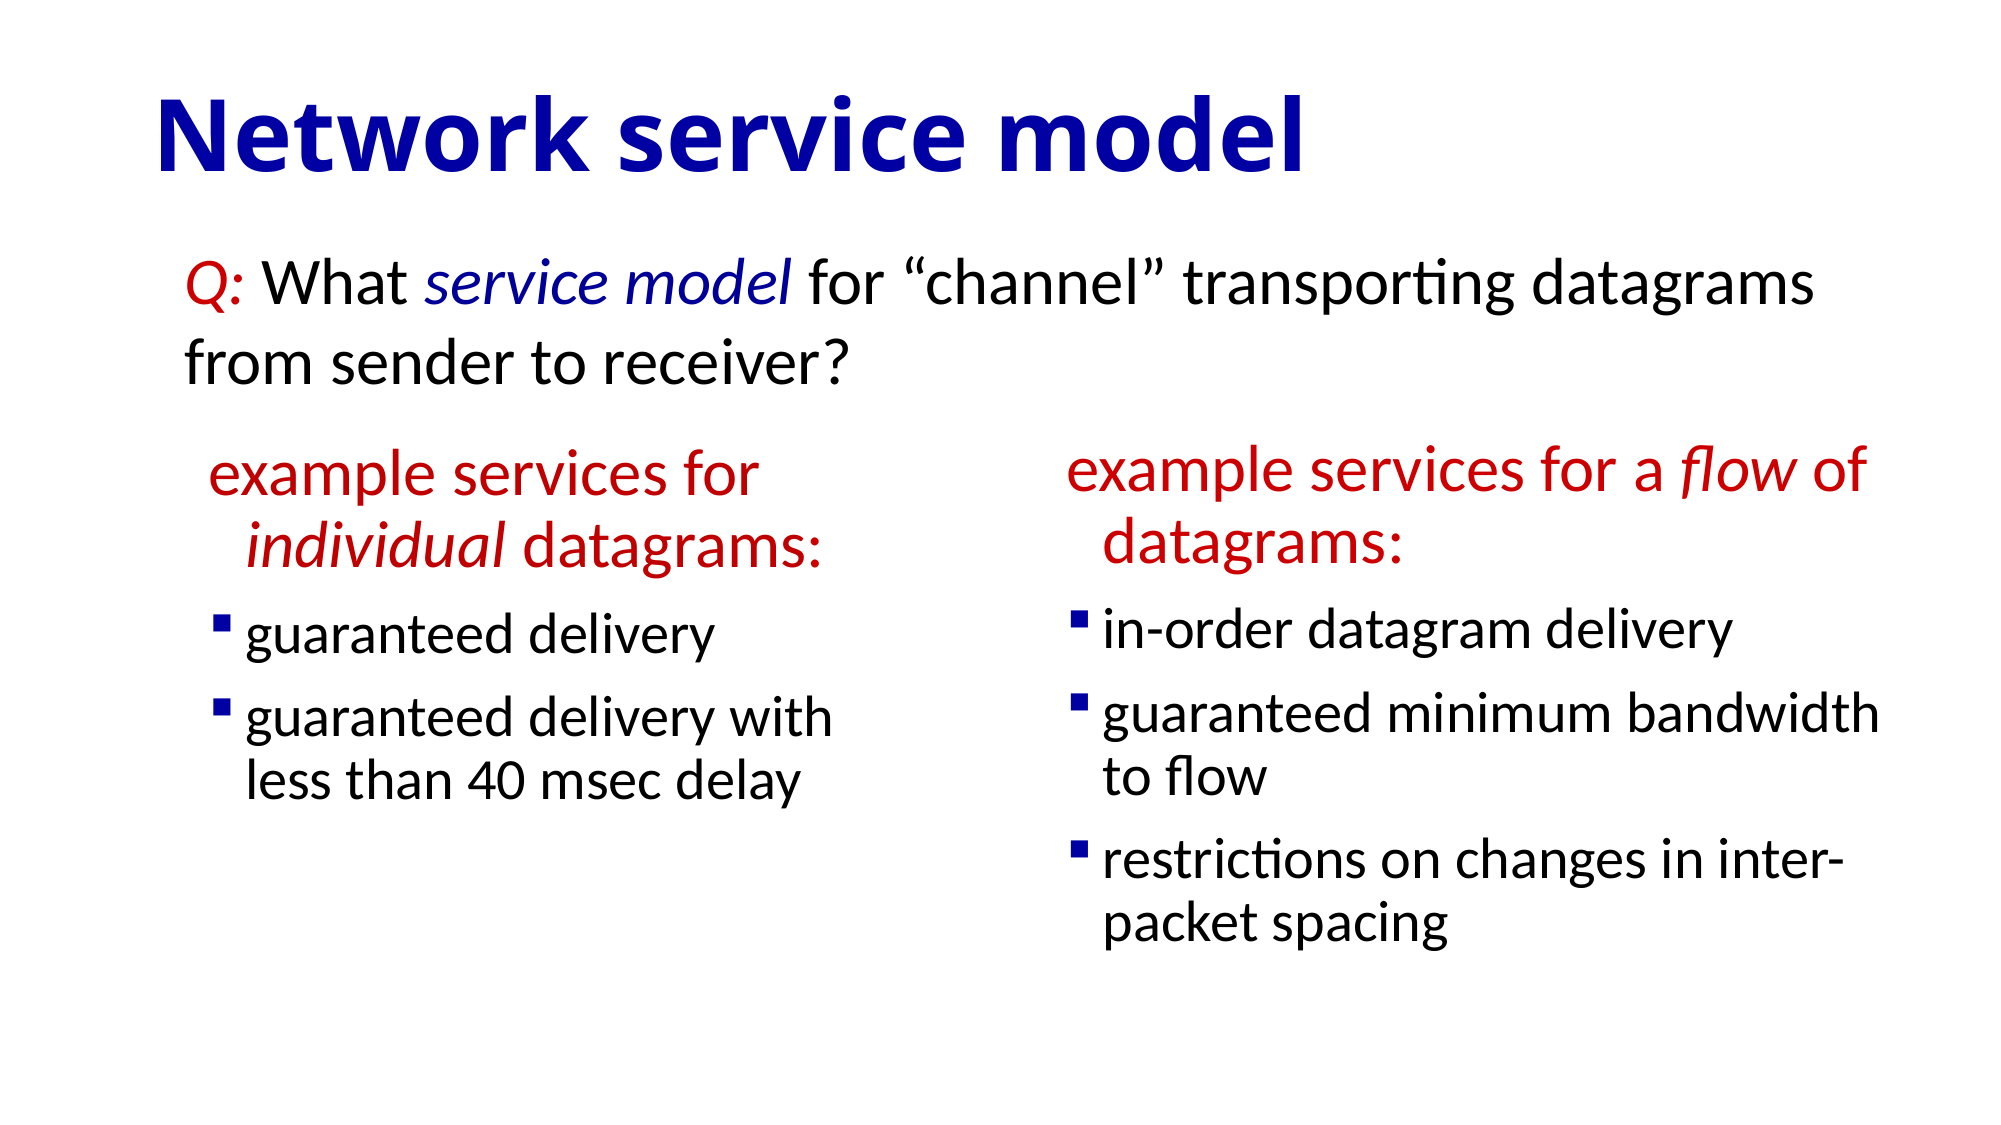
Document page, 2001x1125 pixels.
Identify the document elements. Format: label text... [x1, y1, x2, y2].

list example services for individual datagrams: guaranteed delivery guaranteed delivery with less than 40 msec delay [172, 430, 931, 957]
title Network service model [137, 65, 1863, 213]
text_box Q: What service model for “channel” transporting datagrams from sender to receiver? [169, 230, 1940, 405]
list example services for a flow of datagrams: in-order datagram delivery guaranteed minimum bandwidth to flow restrictions on changes in inter-packet spacing [1029, 426, 1933, 1011]
